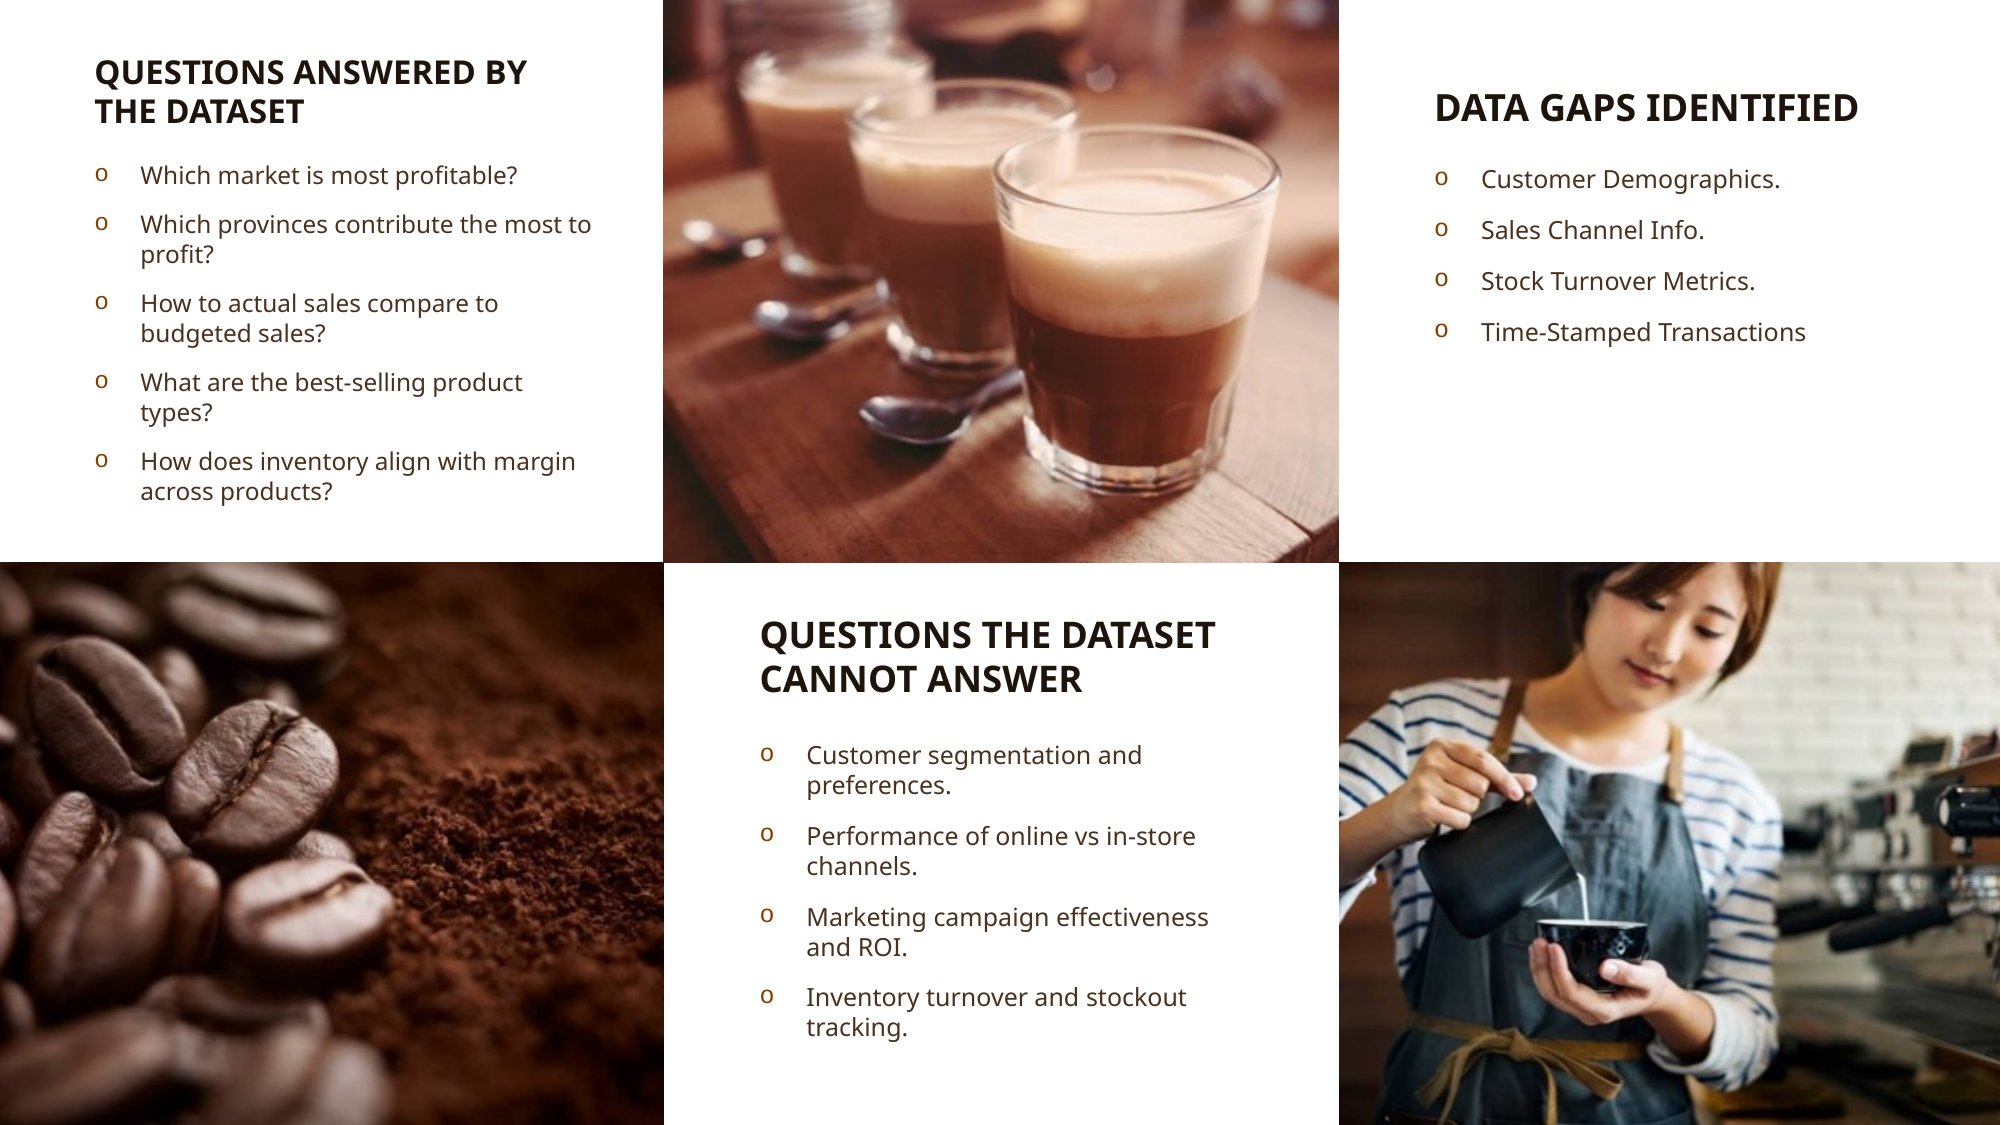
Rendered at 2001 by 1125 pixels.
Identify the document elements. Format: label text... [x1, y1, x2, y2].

list QUESTIONS THE DATASET CANNOT ANSWER [744, 612, 1276, 701]
title QUESTIONS ANSWERED BY THE DATASET [79, 50, 610, 131]
list Which market is most profitable? Which provinces contribute the most to profit? How to actual sales compare to budgeted sales? What are the best-selling product types? How does inventory align with margin across products? [79, 144, 609, 506]
list Customer Demographics. Sales Channel Info. Stock Turnover Metrics. Time-Stamped Transactions [1419, 148, 1921, 510]
list Customer segmentation and preferences. Performance of online vs in-store channels. Marketing campaign effectiveness and ROI. Inventory turnover and stockout tracking. [744, 724, 1274, 1086]
list DATA GAPS IDENTIFIED [1419, 40, 1924, 129]
picture [0, 0, 2000, 1125]
